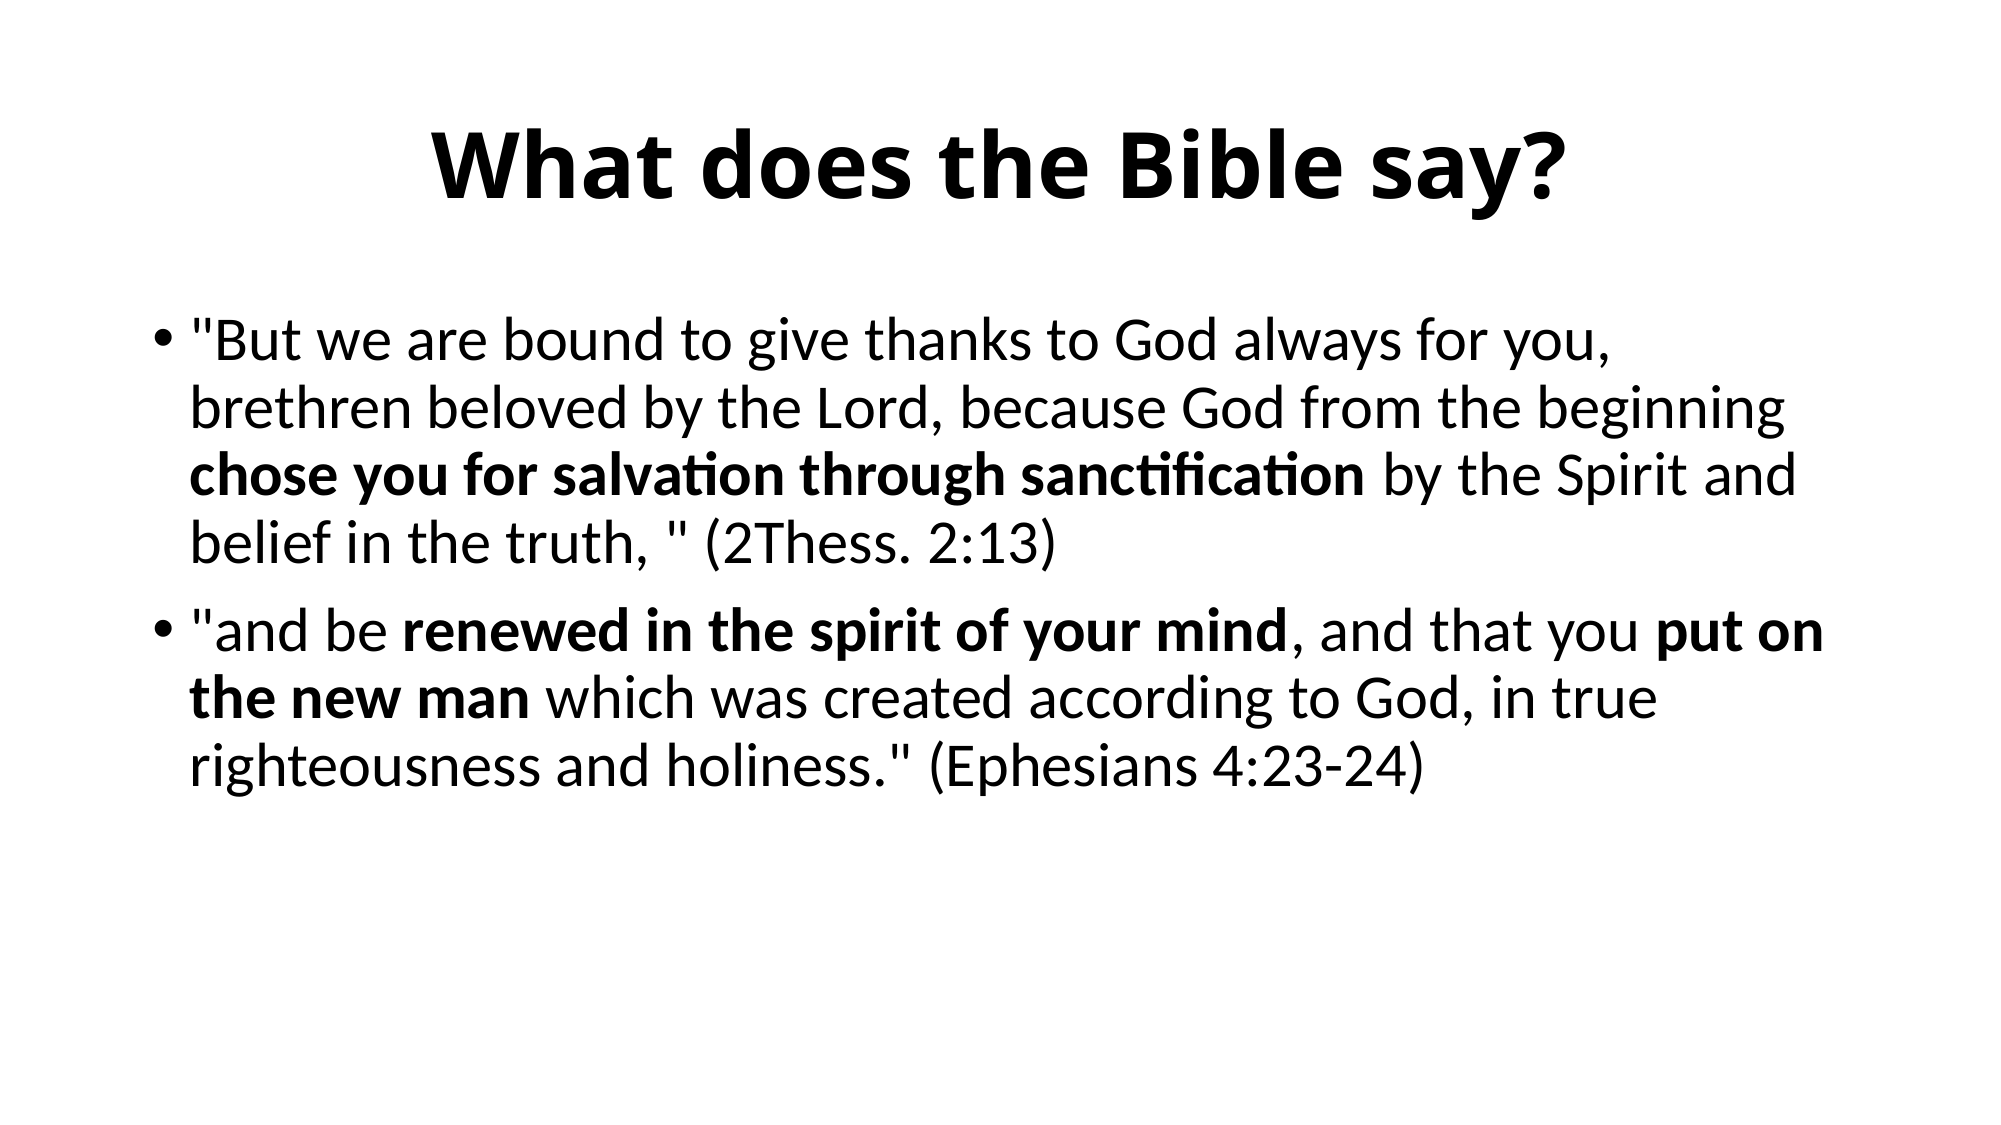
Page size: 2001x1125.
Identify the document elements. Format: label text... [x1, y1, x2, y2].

title What does the Bible say? [137, 59, 1863, 278]
list "But we are bound to give thanks to God always for you, brethren beloved by the Lord, because God from the beginning chose you for salvation through sanctification by the Spirit and belief in the truth, " (2Thess. 2:13) "and be renewed in the spirit of your mind, and that you put on the new man which was created according to God, in true righteousness and holiness." (Ephesians 4:23-24) [137, 299, 1863, 1014]
